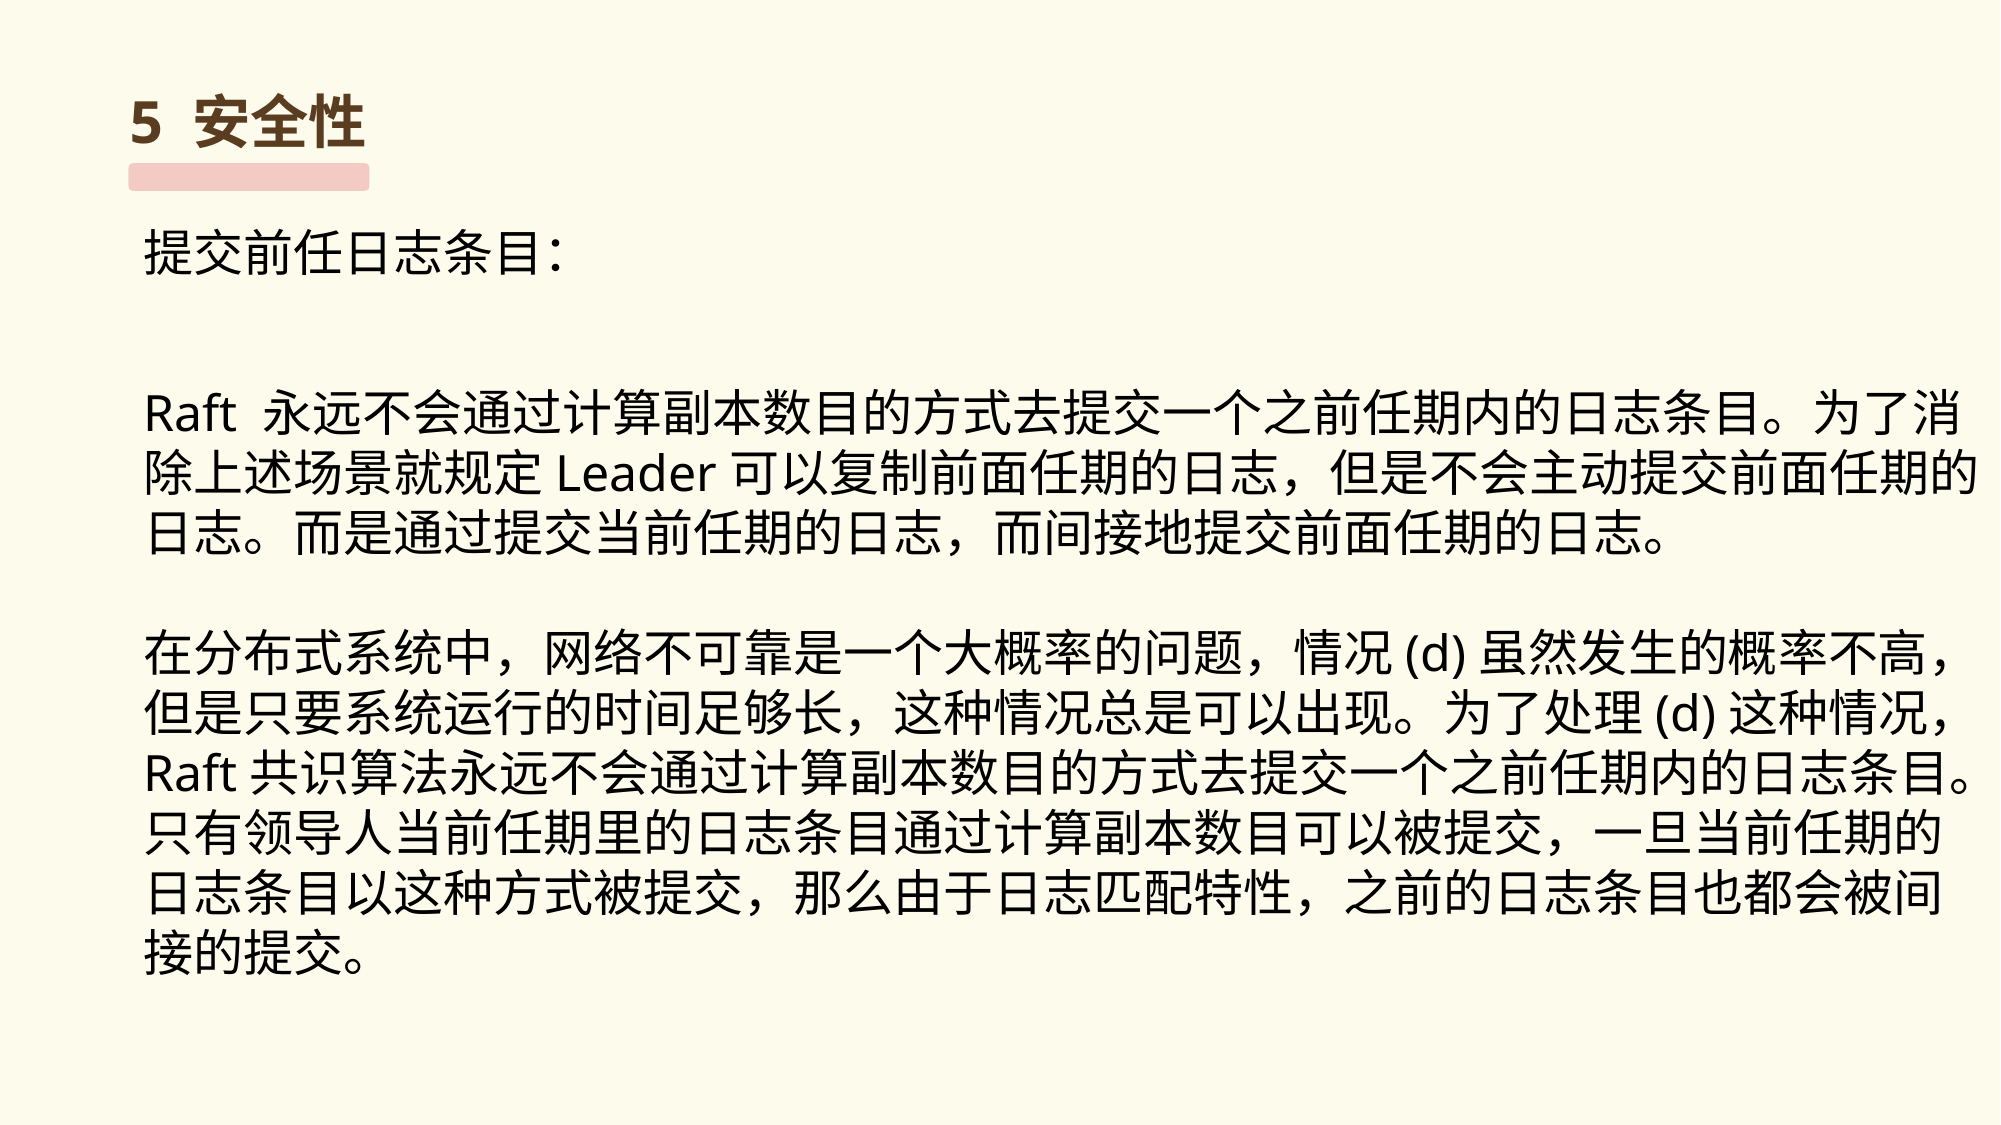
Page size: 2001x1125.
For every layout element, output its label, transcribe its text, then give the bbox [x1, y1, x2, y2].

text_box [127, 163, 371, 192]
text_box 提交前任日志条目： [128, 214, 1665, 350]
text_box 5 安全性 [114, 77, 382, 163]
text_box Raft 永远不会通过计算副本数目的方式去提交一个之前任期内的日志条目。为了消除上述场景就规定Leader可以复制前面任期的日志，但是不会主动提交前面任期的日志。而是通过提交当前任期的日志，而间接地提交前面任期的日志。 在分布式系统中，网络不可靠是一个大概率的问题，情况(d)虽然发生的概率不高，但是只要系统运行的时间足够长，这种情况总是可以出现。为了处理(d)这种情况，Raft共识算法永远不会通过计算副本数目的方式去提交一个之前任期内的日志条目。只有领导人当前任期里的日志条目通过计算副本数目可以被提交，一旦当前任期的日志条目以这种方式被提交，那么由于日志匹配特性，之前的日志条目也都会被间接的提交。 [128, 373, 2000, 1049]
